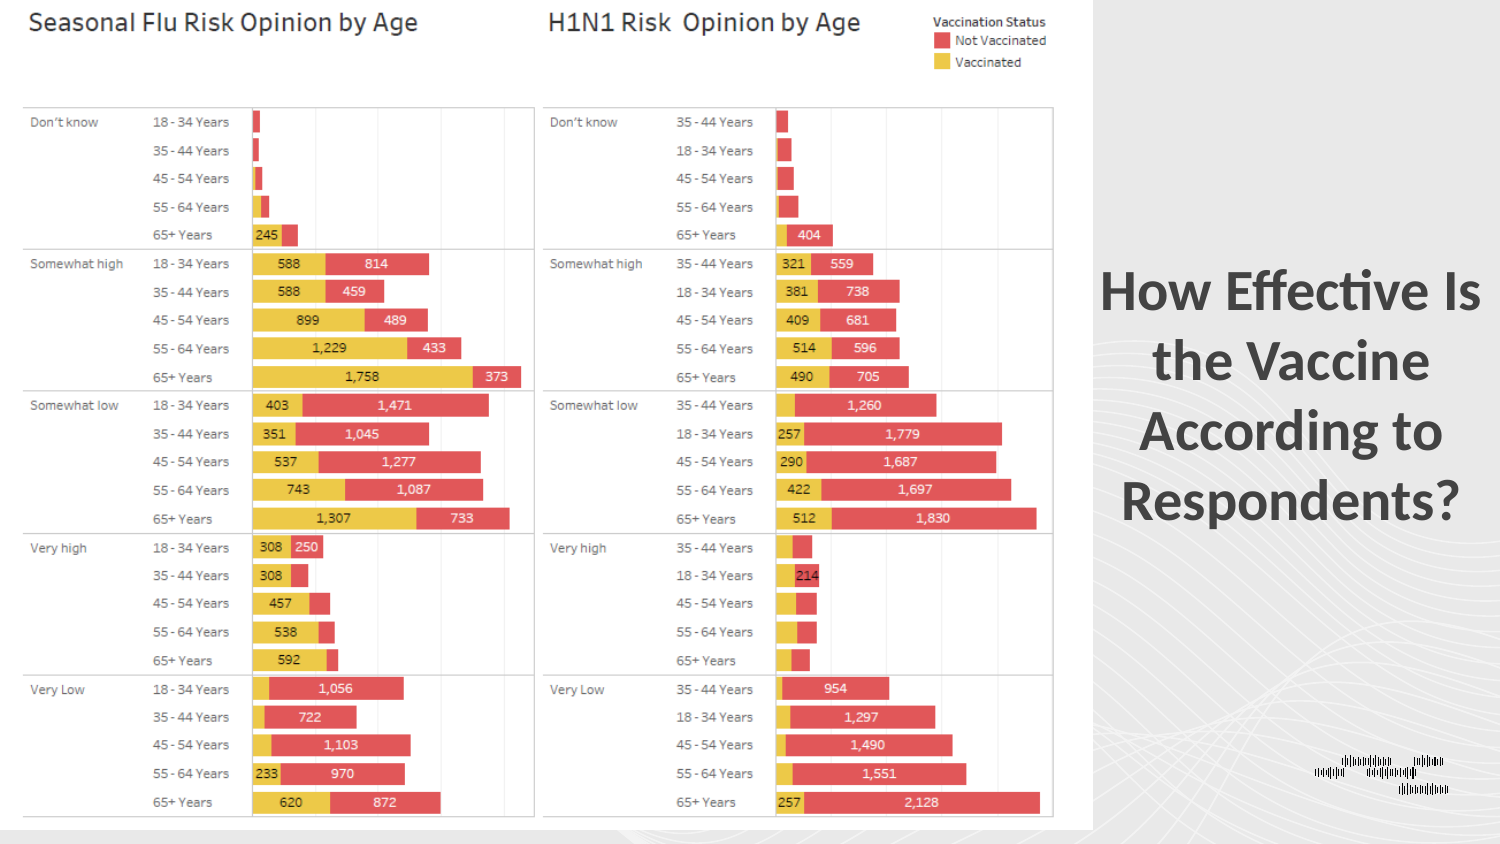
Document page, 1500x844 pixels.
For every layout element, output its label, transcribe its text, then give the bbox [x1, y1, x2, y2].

text_box How Effective Is the Vaccine According to Respondents? [1097, 257, 1489, 528]
picture [0, 0, 1093, 830]
